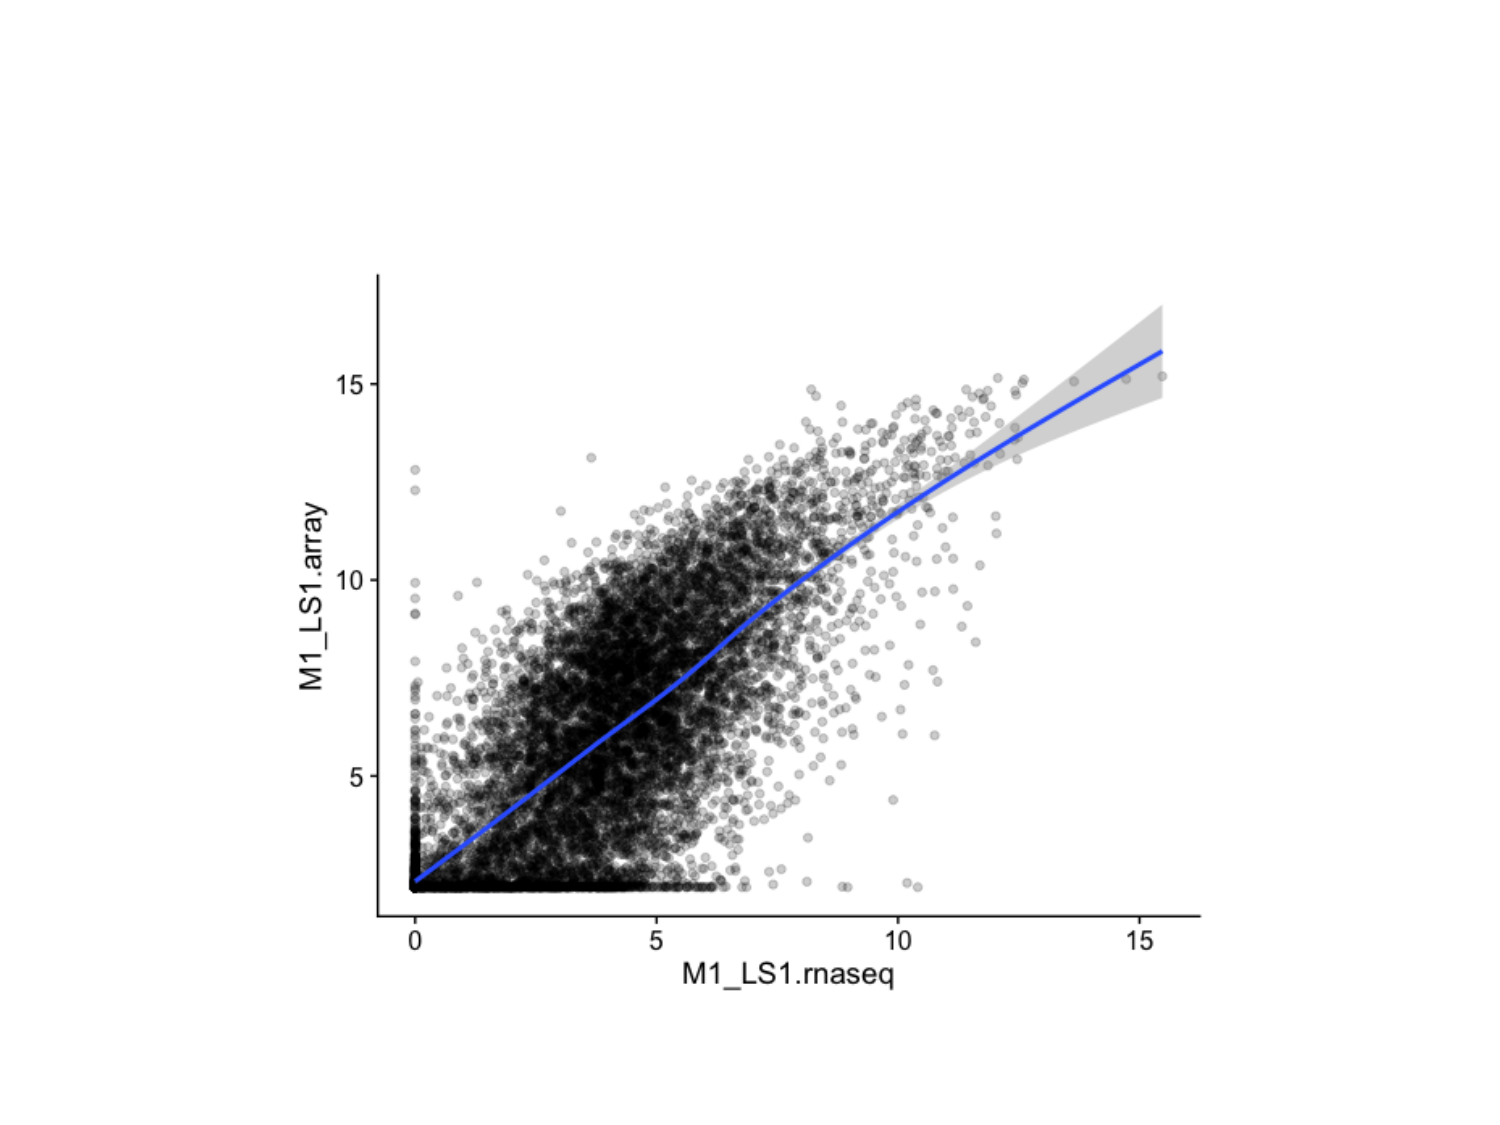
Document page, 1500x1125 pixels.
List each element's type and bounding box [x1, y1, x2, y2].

picture [285, 262, 1215, 1005]
